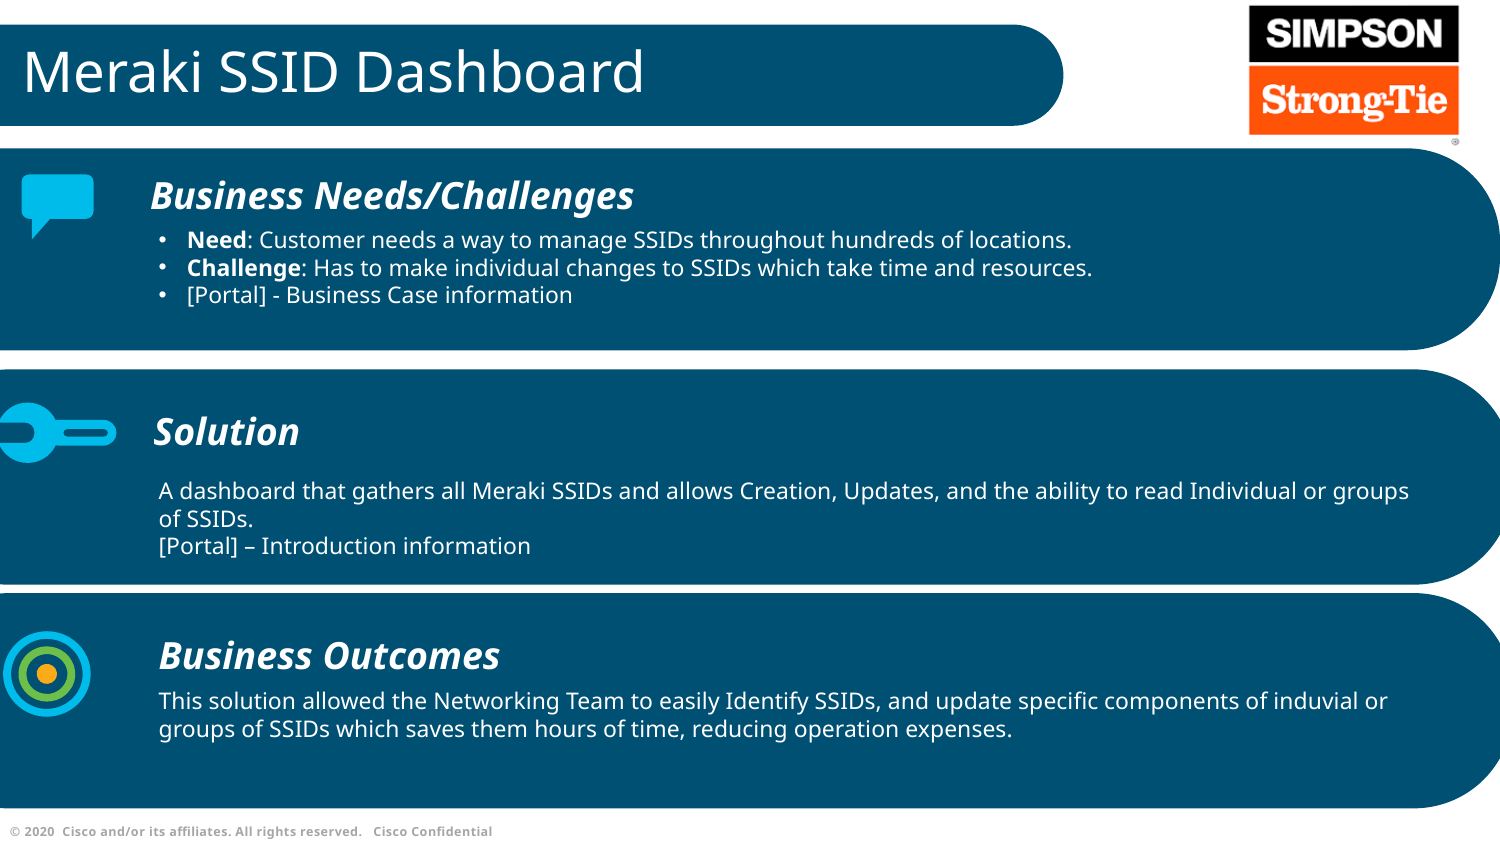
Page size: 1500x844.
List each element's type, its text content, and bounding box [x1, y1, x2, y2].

text_box Business Needs/Challenges [135, 164, 759, 225]
text_box [0, 146, 1500, 353]
text_box A dashboard that gathers all Meraki SSIDs and allows Creation, Updates, and the ability to read Individual or groups of SSIDs. [Portal] – Introduction information [143, 469, 1448, 567]
picture [1236, 0, 1471, 149]
text_box Need: Customer needs a way to manage SSIDs throughout hundreds of locations. Challenge: Has to make individual changes to SSIDs which take time and resources. [Portal] - Business Case information [144, 218, 1432, 316]
text_box Meraki SSID Dashboard [7, 29, 1162, 112]
text_box [0, 590, 1500, 811]
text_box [0, 402, 117, 464]
text_box [0, 367, 1500, 587]
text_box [0, 630, 94, 717]
text_box Solution [138, 401, 762, 461]
text_box Business Outcomes [143, 624, 768, 679]
text_box This solution allowed the Networking Team to easily Identify SSIDs, and update specific components of induvial or groups of SSIDs which saves them hours of time, reducing operation expenses. [143, 679, 1483, 749]
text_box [21, 174, 94, 240]
text_box [0, 22, 1051, 128]
